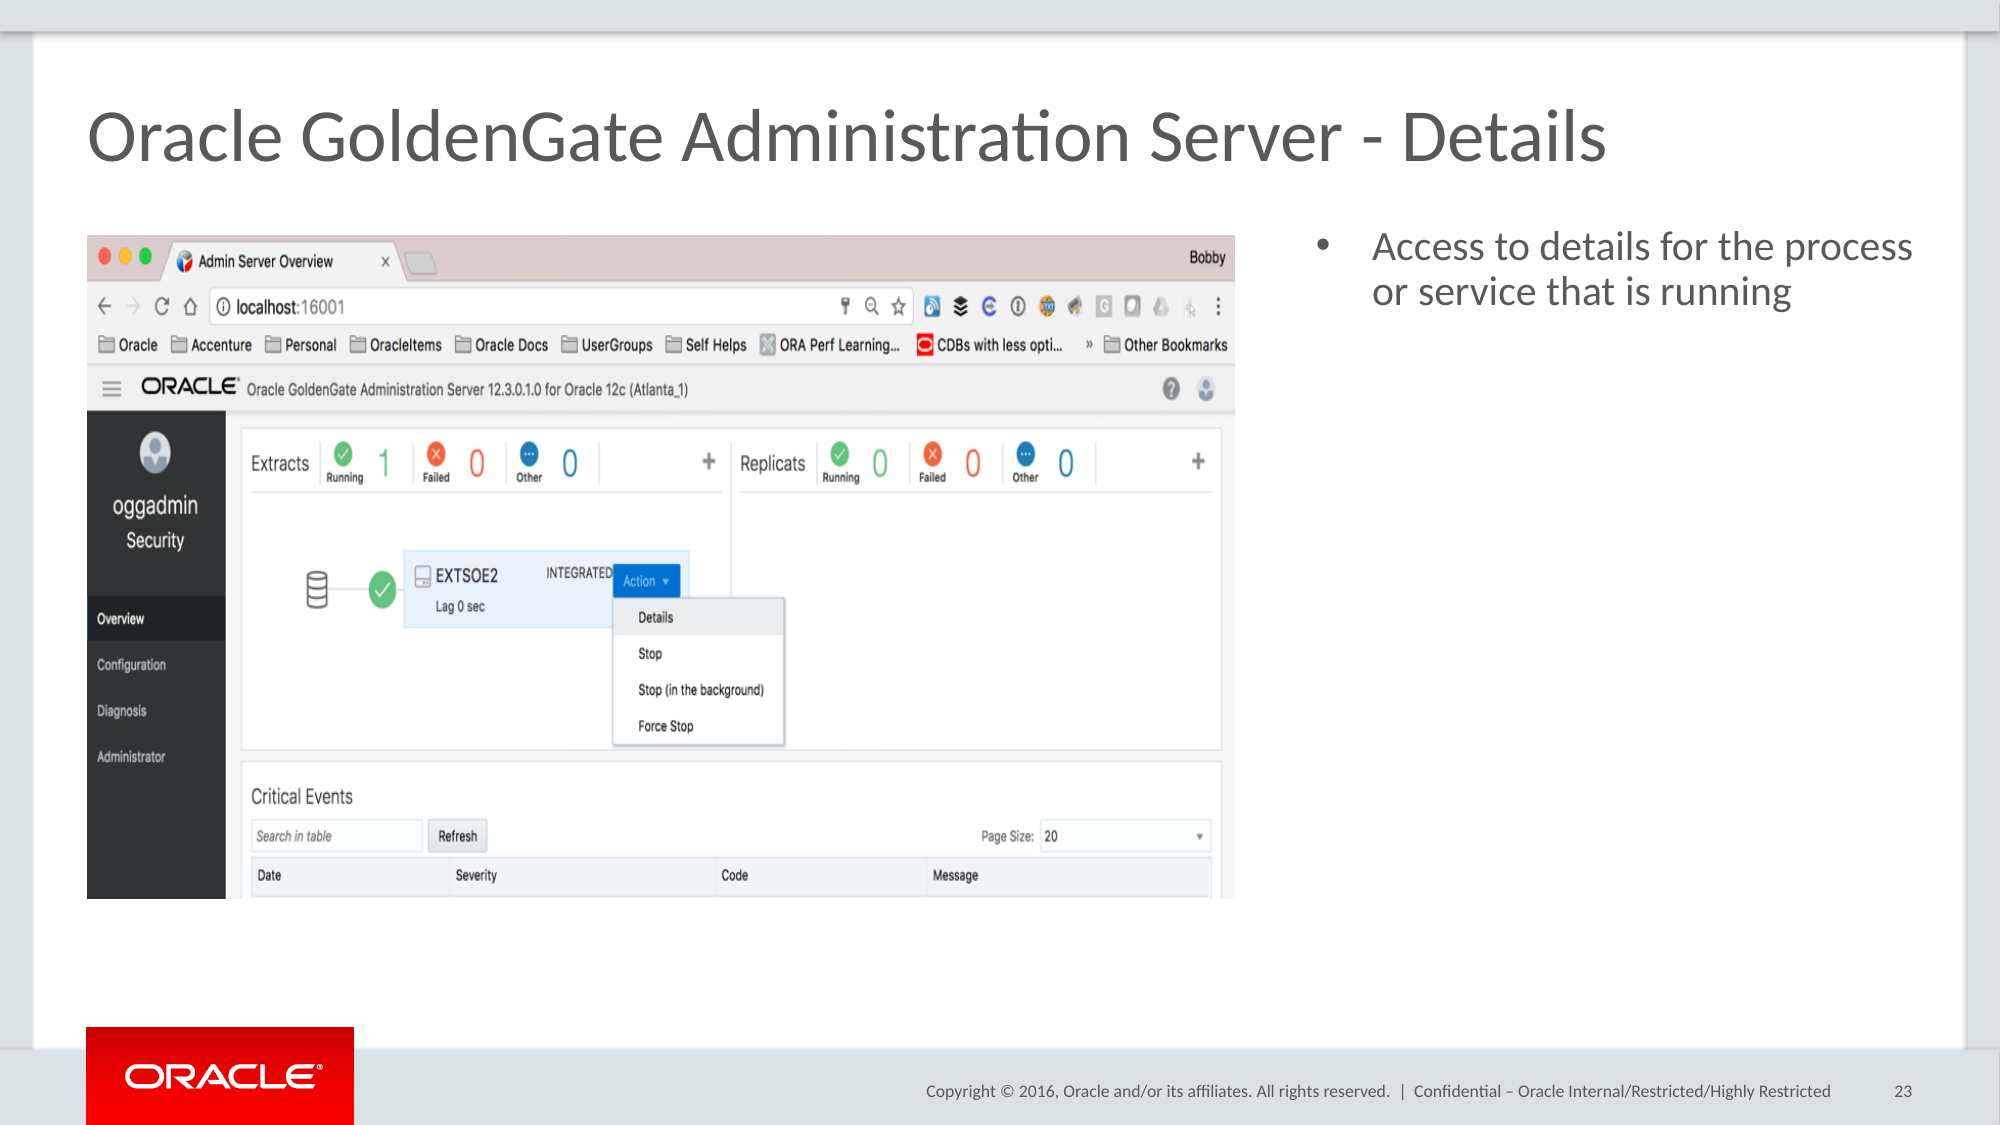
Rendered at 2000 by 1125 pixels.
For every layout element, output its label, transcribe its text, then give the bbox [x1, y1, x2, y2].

title Oracle GoldenGate Administration Server - Details [87, 66, 1913, 213]
picture [86, 235, 1235, 900]
footer Confidential – Oracle Internal/Restricted/Highly Restricted [1414, 1075, 1849, 1106]
picture [86, 1027, 354, 1125]
text_box Access to details for the process or service that is running [1315, 174, 1958, 1018]
slide_number 23 [1849, 1075, 1913, 1106]
